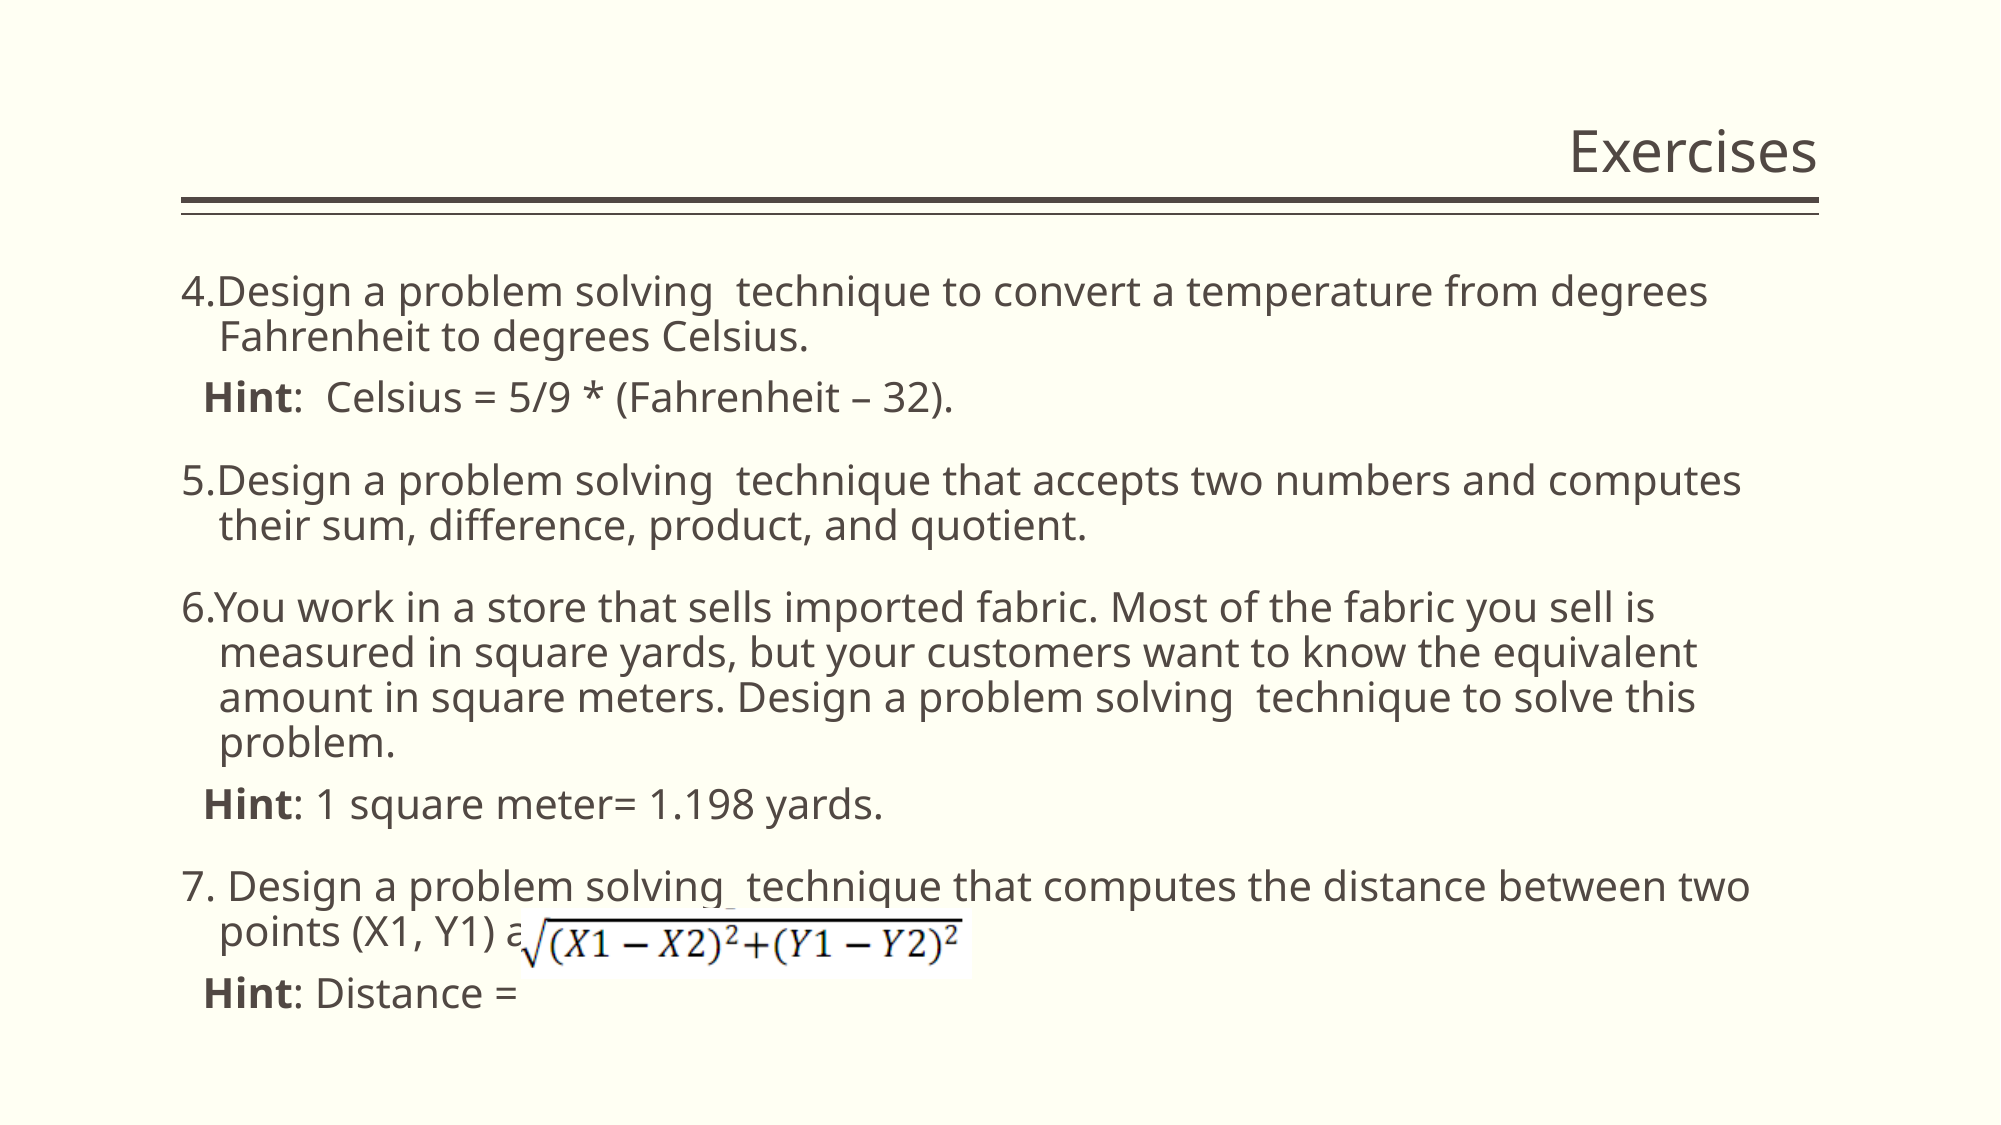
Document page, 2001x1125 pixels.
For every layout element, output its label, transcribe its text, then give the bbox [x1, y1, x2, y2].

list 4.Design a problem solving technique to convert a temperature from degrees Fahrenheit to degrees Celsius. Hint: Celsius = 5/9 * (Fahrenheit – 32). 5.Design a problem solving technique that accepts two numbers and computes their sum, difference, product, and quotient. 6.You work in a store that sells imported fabric. Most of the fabric you sell is measured in square yards, but your customers want to know the equivalent amount in square meters. Design a problem solving technique to solve this problem. Hint: 1 square meter= 1.198 yards. 7. Design a problem solving technique that computes the distance between two points (X1, Y1) and (X2,Y2). Hint: Distance = [181, 262, 1819, 1013]
picture [521, 908, 972, 979]
title Exercises [181, 12, 1819, 193]
